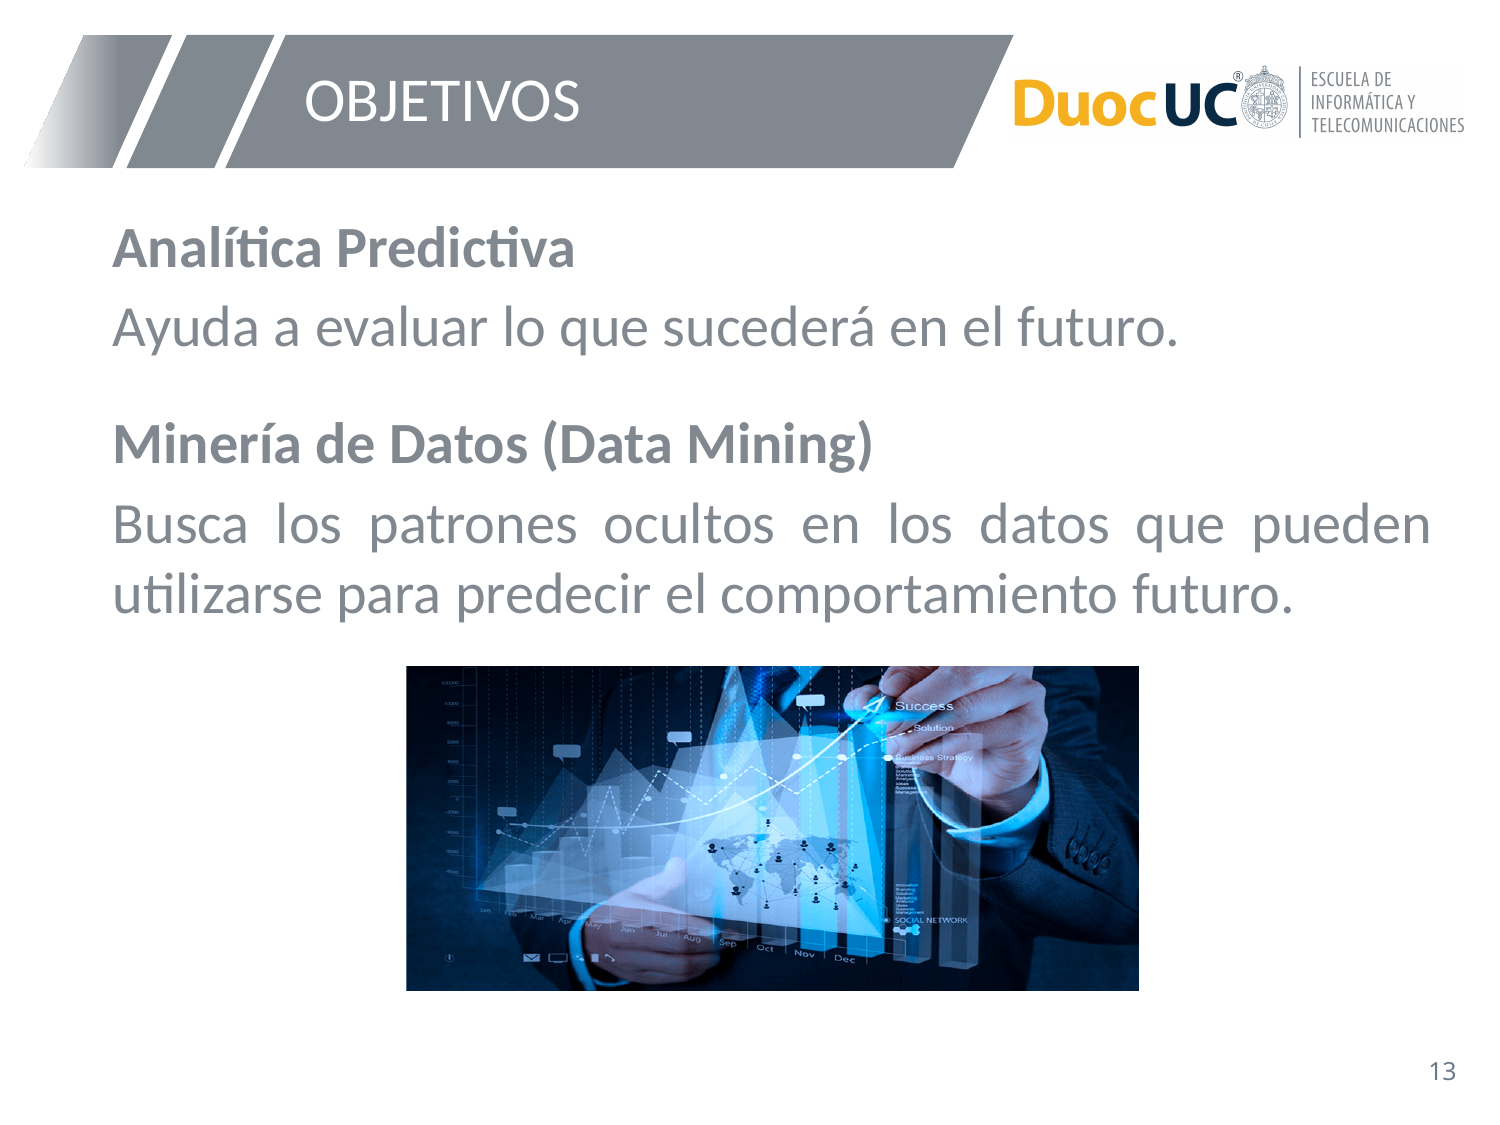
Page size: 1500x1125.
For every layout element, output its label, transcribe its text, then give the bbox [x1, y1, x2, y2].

picture [1013, 63, 1465, 140]
title OBJETIVOS [289, 34, 993, 169]
picture [406, 665, 1177, 1043]
list Analítica Predictiva Ayuda a evaluar lo que sucederá en el futuro. Minería de Datos (Data Mining) Busca los patrones ocultos en los datos que pueden utilizarse para predecir el comportamiento futuro. [97, 201, 1448, 650]
